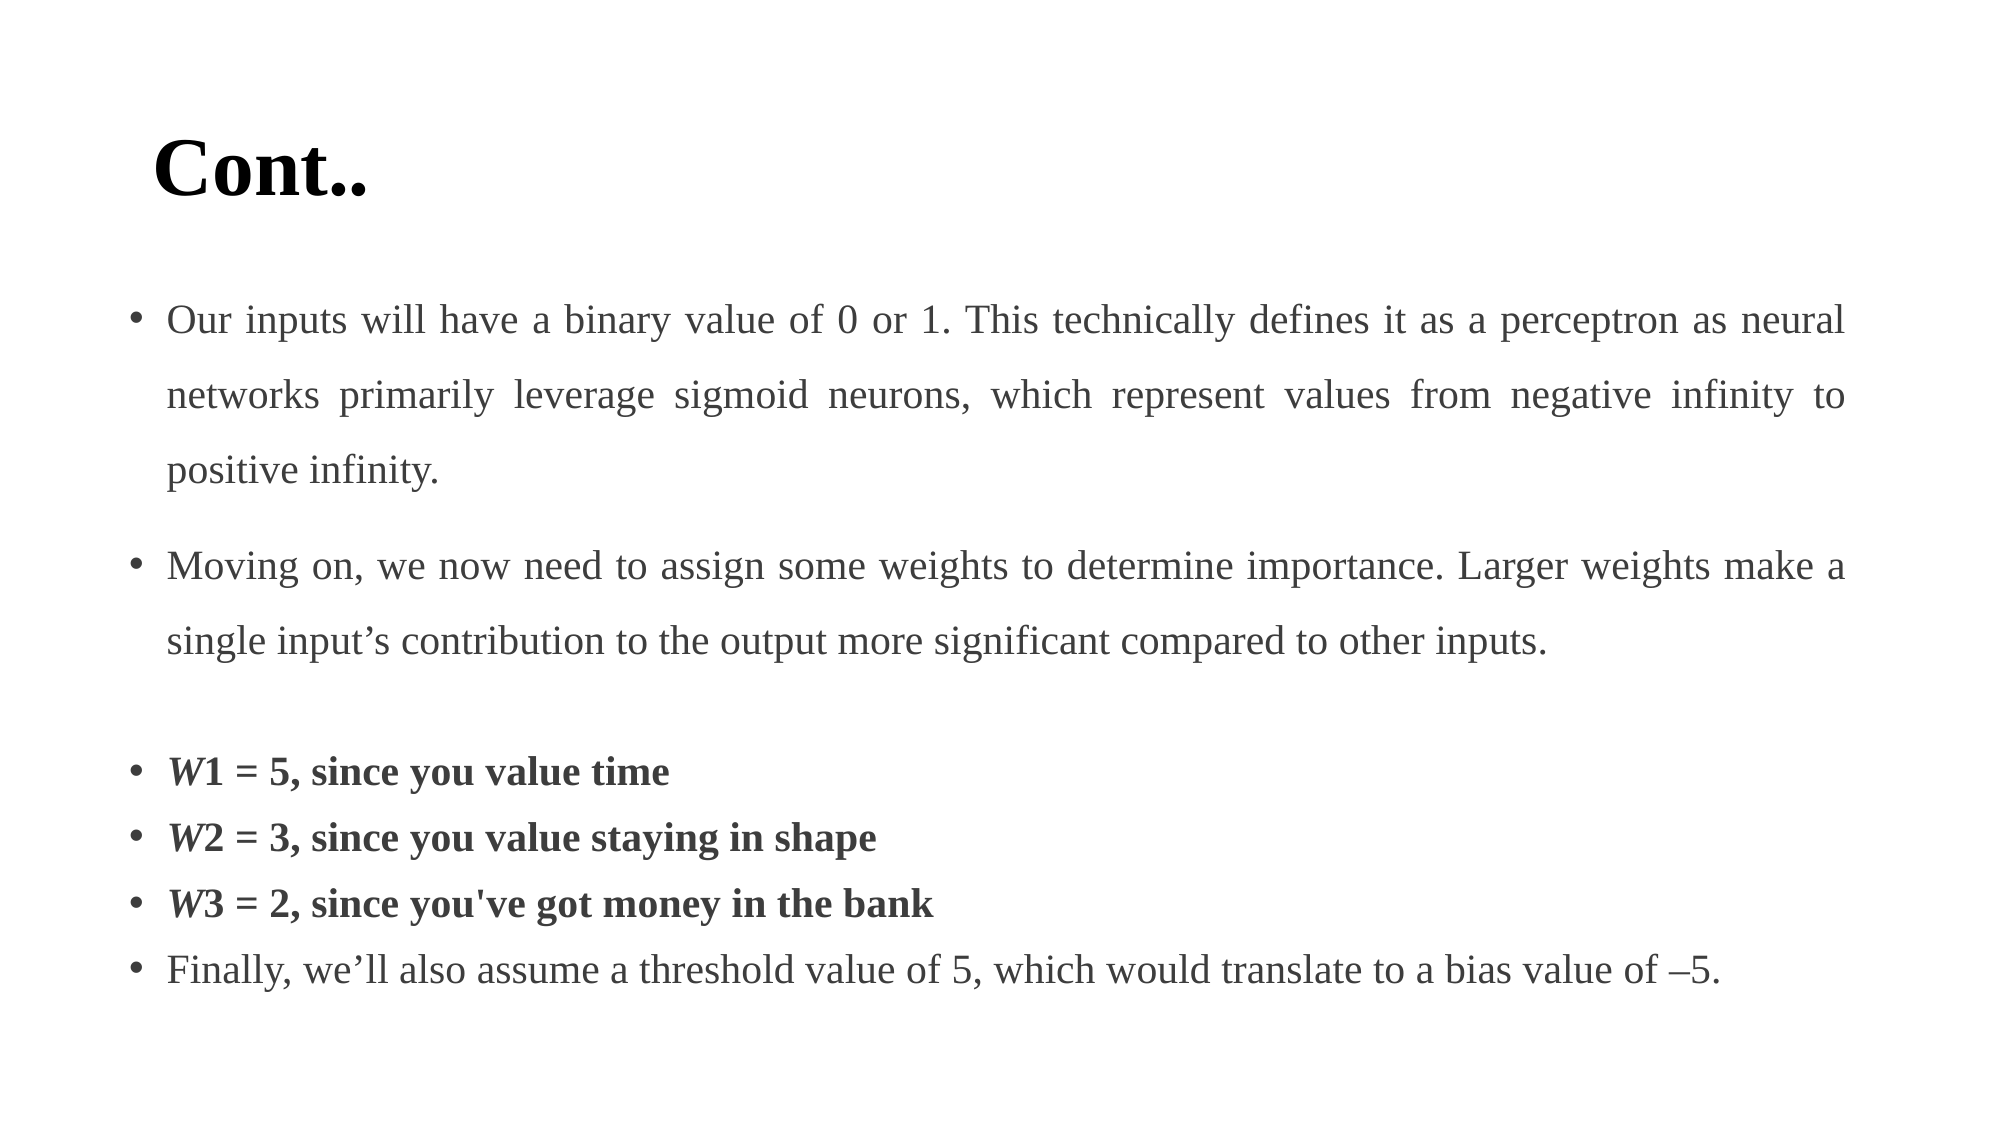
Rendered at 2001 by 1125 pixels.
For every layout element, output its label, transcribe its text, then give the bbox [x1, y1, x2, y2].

title Cont.. [137, 59, 1863, 259]
list Our inputs will have a binary value of 0 or 1. This technically defines it as a perceptron as neural networks primarily leverage sigmoid neurons, which represent values from negative infinity to positive infinity. Moving on, we now need to assign some weights to determine importance. Larger weights make a single input’s contribution to the output more significant compared to other inputs. W1 = 5, since you value time W2 = 3, since you value staying in shape W3 = 2, since you've got money in the bank Finally, we’ll also assume a threshold value of 5, which would translate to a bias value of –5. [114, 259, 1863, 1014]
